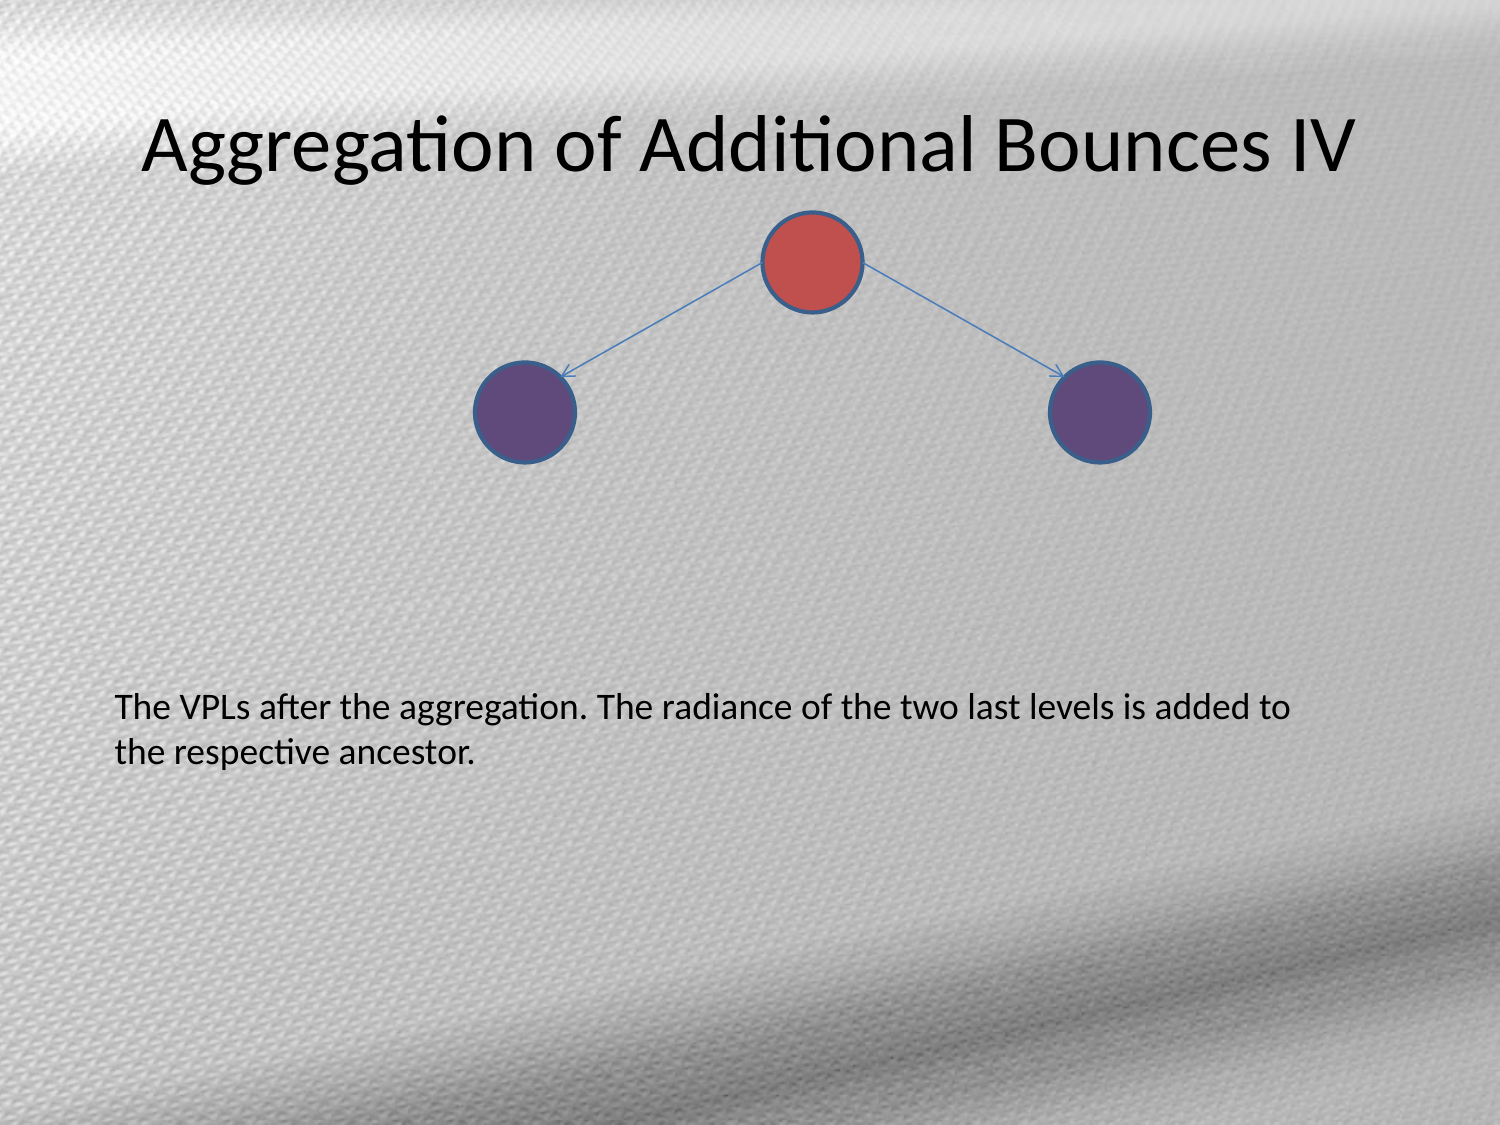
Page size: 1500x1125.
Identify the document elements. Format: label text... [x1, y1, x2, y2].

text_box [560, 262, 763, 378]
title Aggregation of Additional Bounces IV [74, 44, 1426, 233]
text_box [1047, 360, 1153, 465]
text_box [472, 360, 578, 465]
text_box [760, 210, 865, 315]
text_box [862, 262, 1065, 378]
picture [0, 0, 1500, 1125]
text_box The VPLs after the aggregation. The radiance of the two last levels is added to the respective ancestor. [99, 674, 1363, 780]
